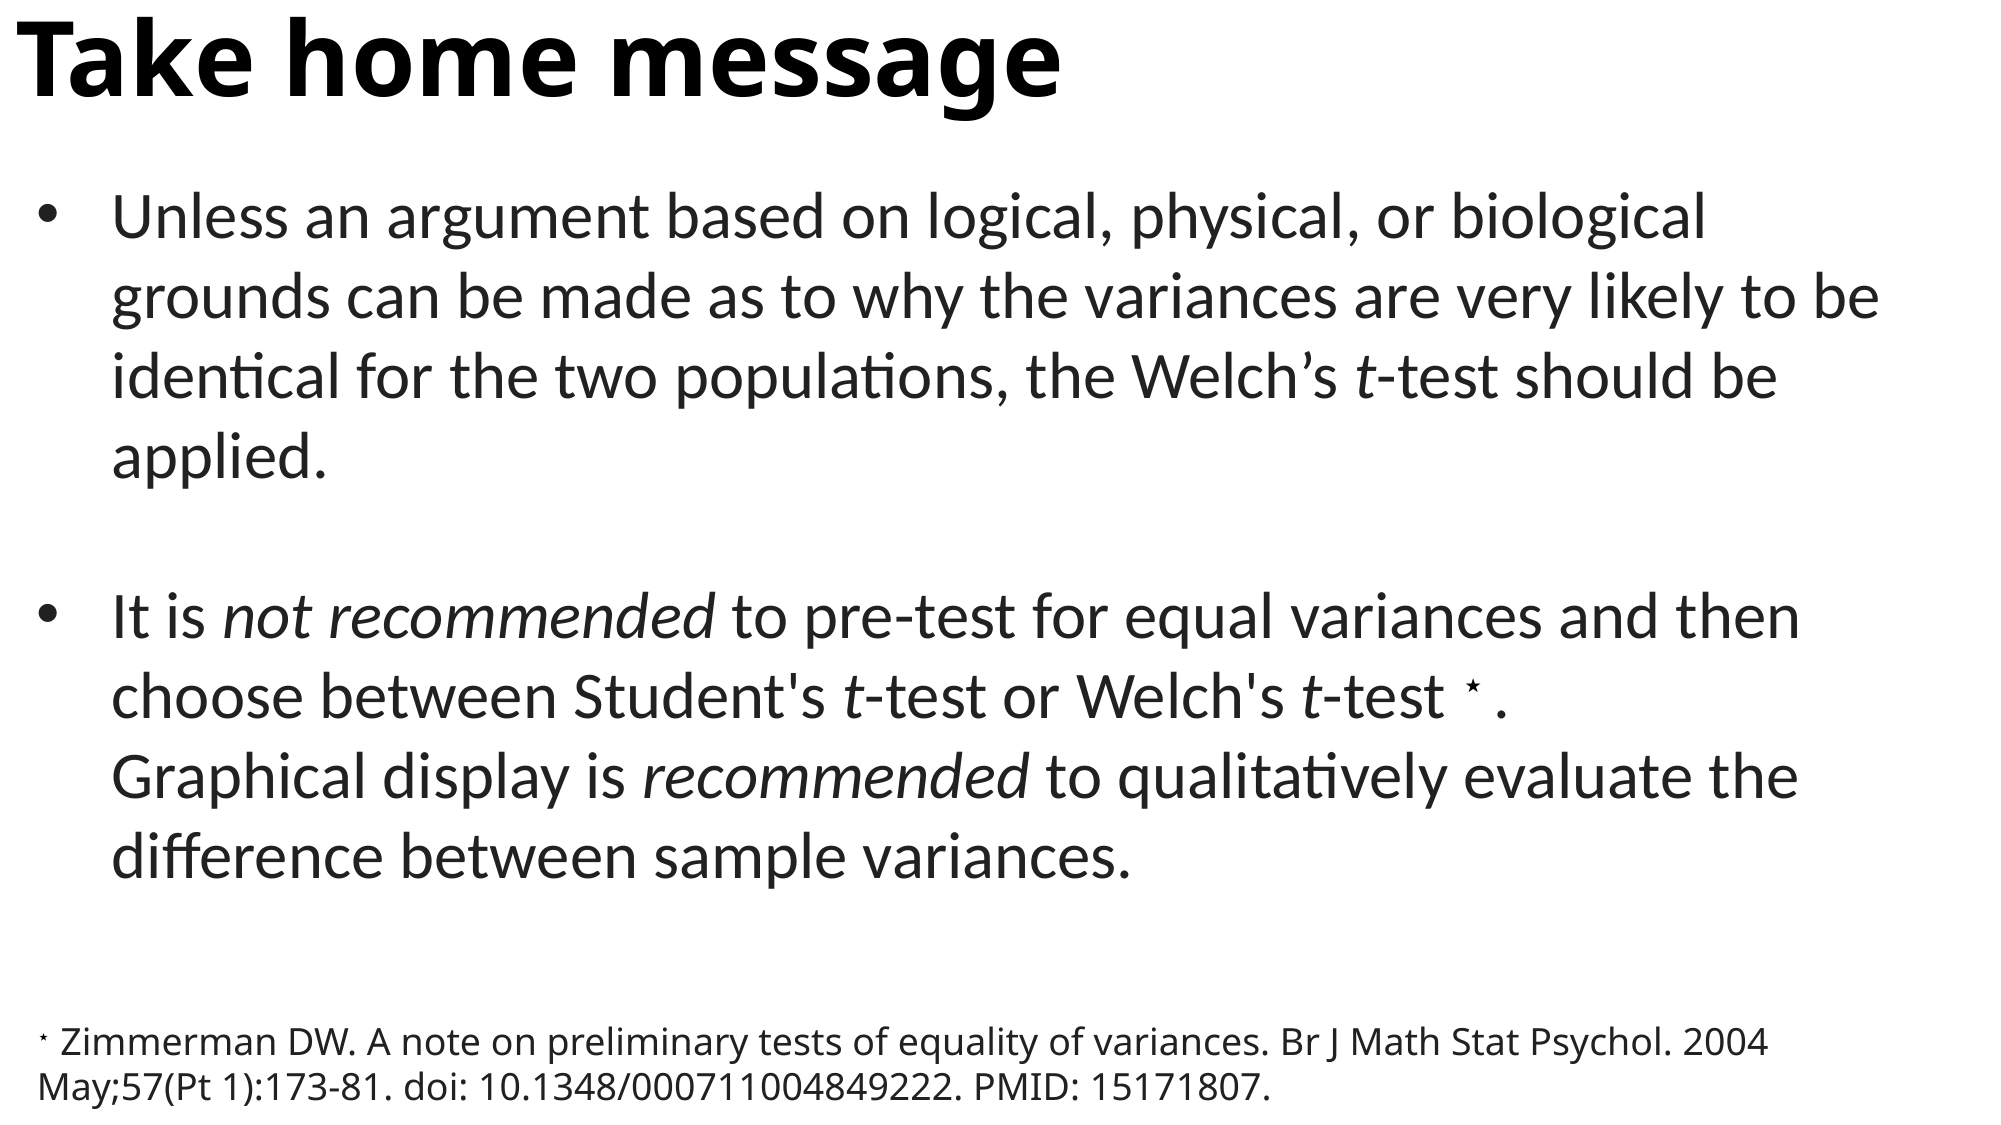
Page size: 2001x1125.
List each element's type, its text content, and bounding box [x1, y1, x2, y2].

text_box ⋆ Zimmerman DW. A note on preliminary tests of equality of variances. Br J Math Stat Psychol. 2004 May;57(Pt 1):173-81. doi: 10.1348/000711004849222. PMID: 15171807. [22, 1010, 1968, 1116]
text_box Unless an argument based on logical, physical, or biological grounds can be made as to why the variances are very likely to be identical for the two populations, the Welch’s t-test should be applied. It is not recommended to pre-test for equal variances and then choose between Student's t-test or Welch's t-test ⋆ . Graphical display is recommended to qualitatively evaluate the difference between sample variances. [22, 164, 1935, 900]
text_box Take home message [0, 3, 2000, 123]
